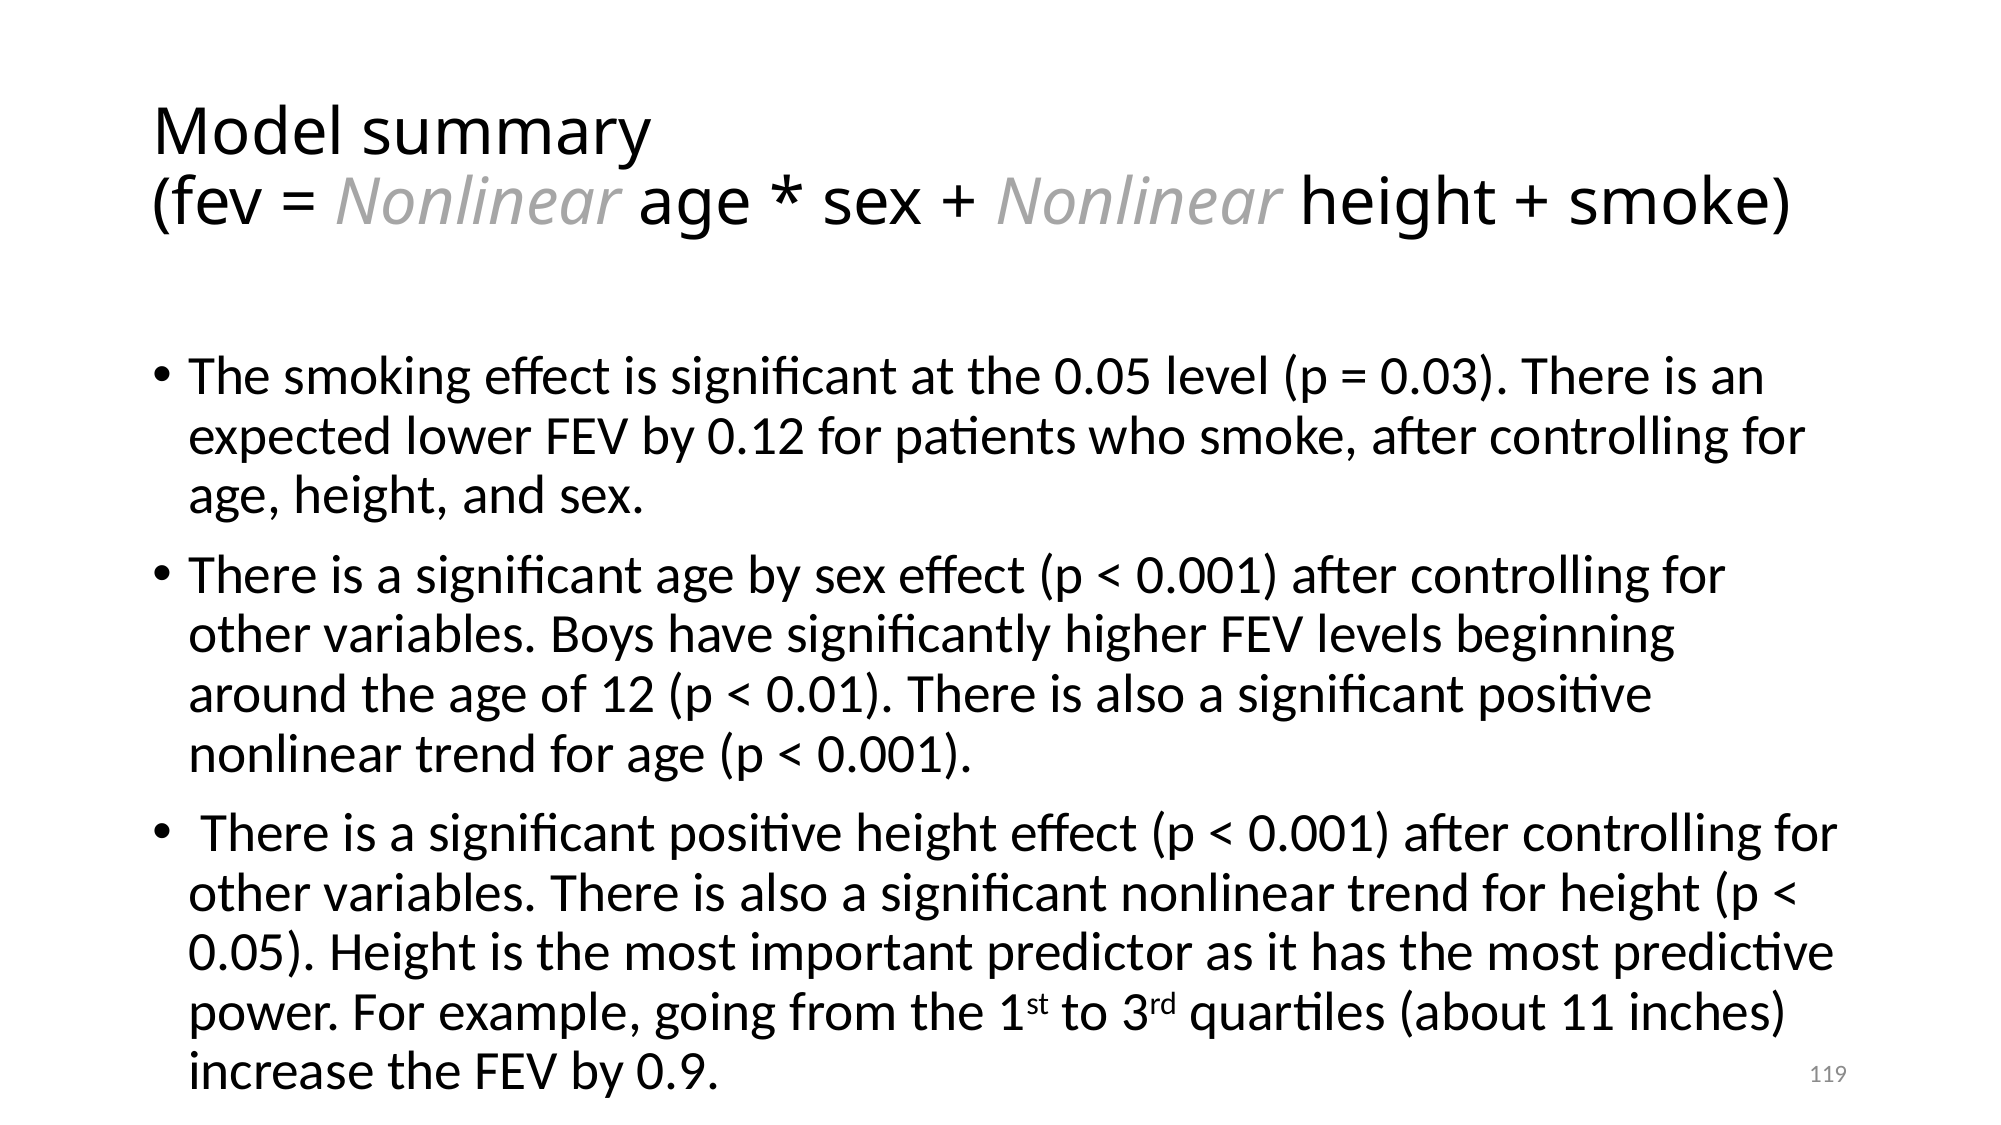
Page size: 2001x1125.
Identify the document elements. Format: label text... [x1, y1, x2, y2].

list The smoking effect is significant at the 0.05 level (p = 0.03). There is an expected lower FEV by 0.12 for patients who smoke, after controlling for age, height, and sex. There is a significant age by sex effect (p < 0.001) after controlling for other variables. Boys have significantly higher FEV levels beginning around the age of 12 (p < 0.01). There is also a significant positive nonlinear trend for age (p < 0.001). There is a significant positive height effect (p < 0.001) after controlling for other variables. There is also a significant nonlinear trend for height (p < 0.05). Height is the most important predictor as it has the most predictive power. For example, going from the 1st to 3rd quartiles (about 11 inches) increase the FEV by 0.9. [137, 339, 1863, 1112]
title Model summary (fev = Nonlinear age * sex + Nonlinear height + smoke) [137, 59, 1863, 278]
slide_number 119 [1412, 1042, 1863, 1103]
